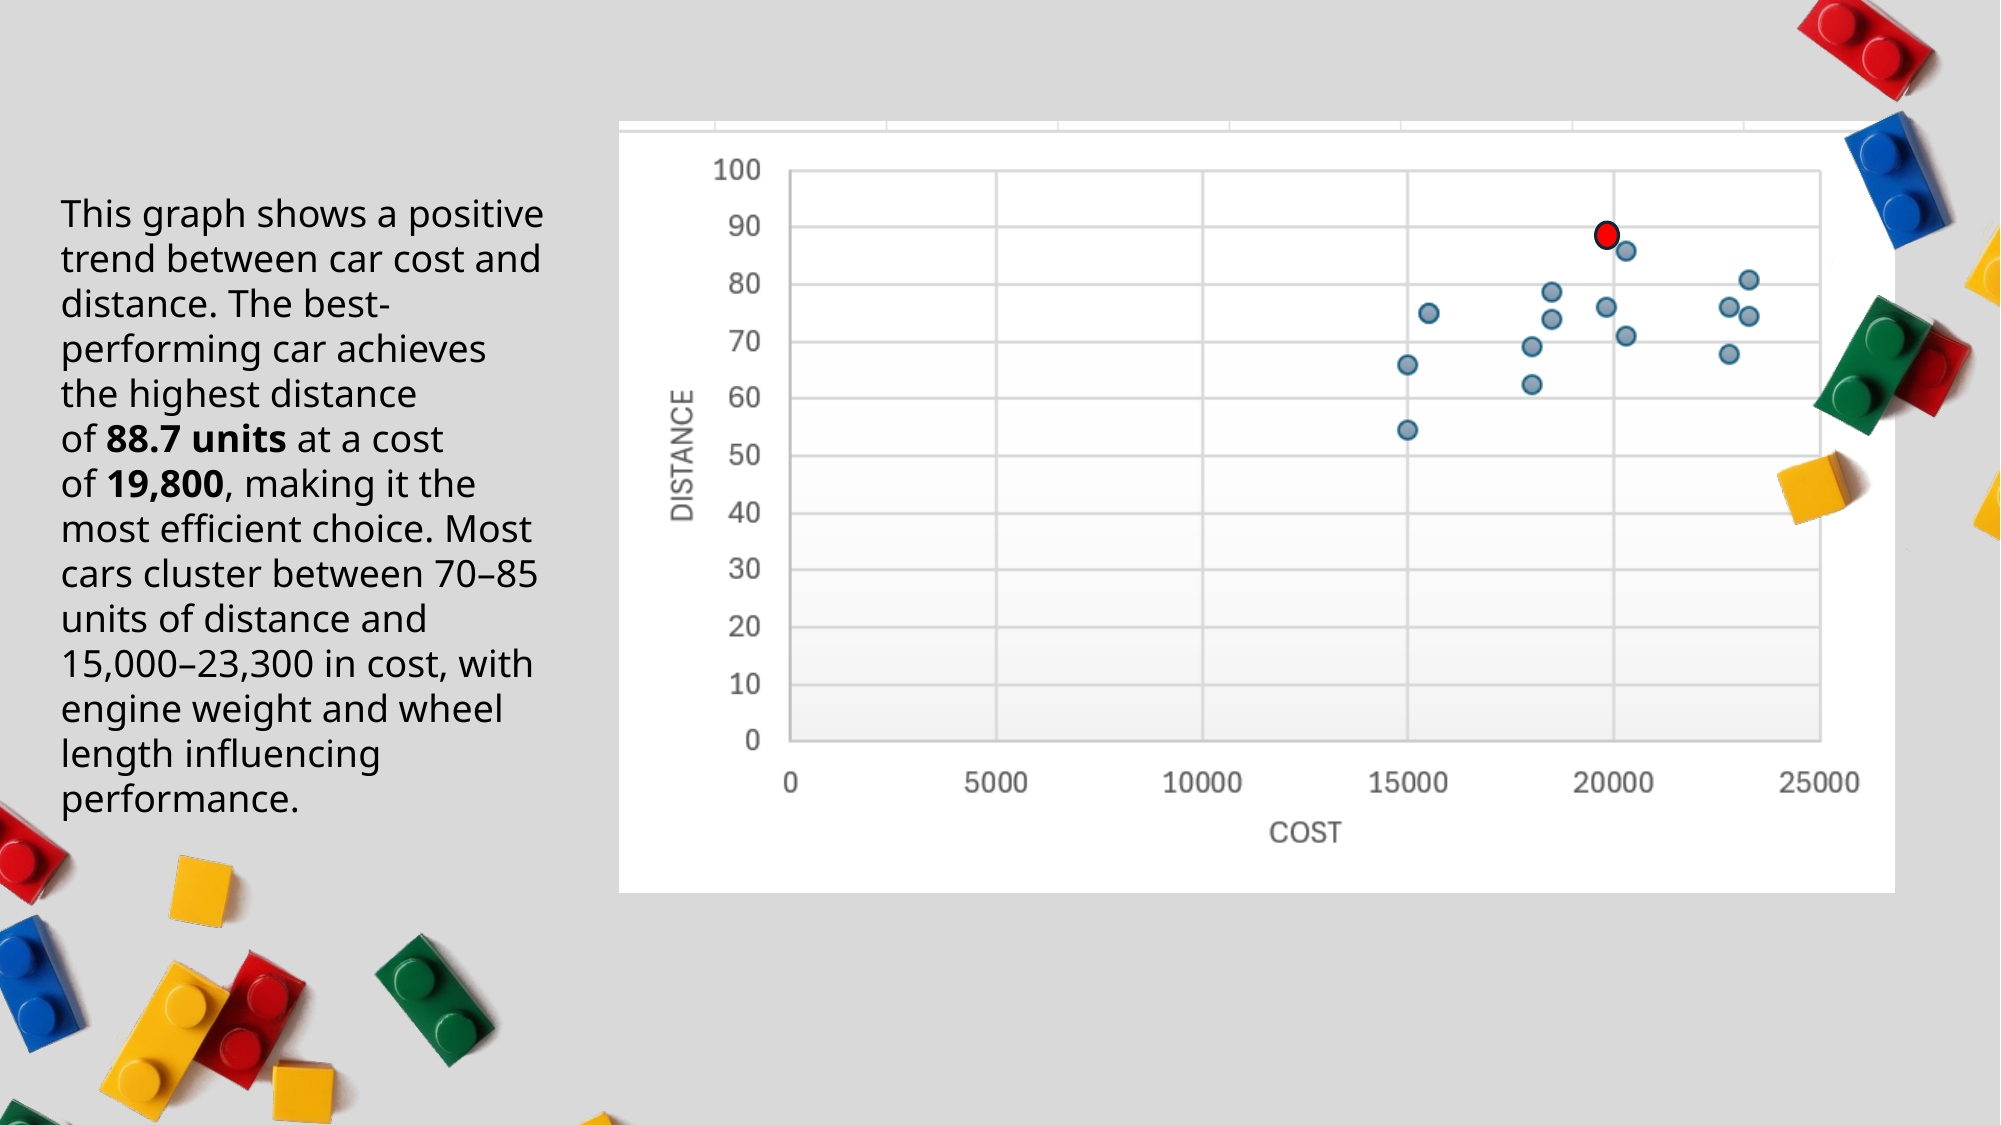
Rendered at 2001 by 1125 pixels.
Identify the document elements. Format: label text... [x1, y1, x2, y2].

text_box This graph shows a positive trend between car cost and distance. The best-performing car achieves the highest distance of 88.7 units at a cost of 19,800, making it the most efficient choice. Most cars cluster between 70–85 units of distance and 15,000–23,300 in cost, with engine weight and wheel length influencing performance. [45, 182, 562, 748]
text_box [561, 93, 1438, 222]
picture [0, 0, 2000, 1125]
